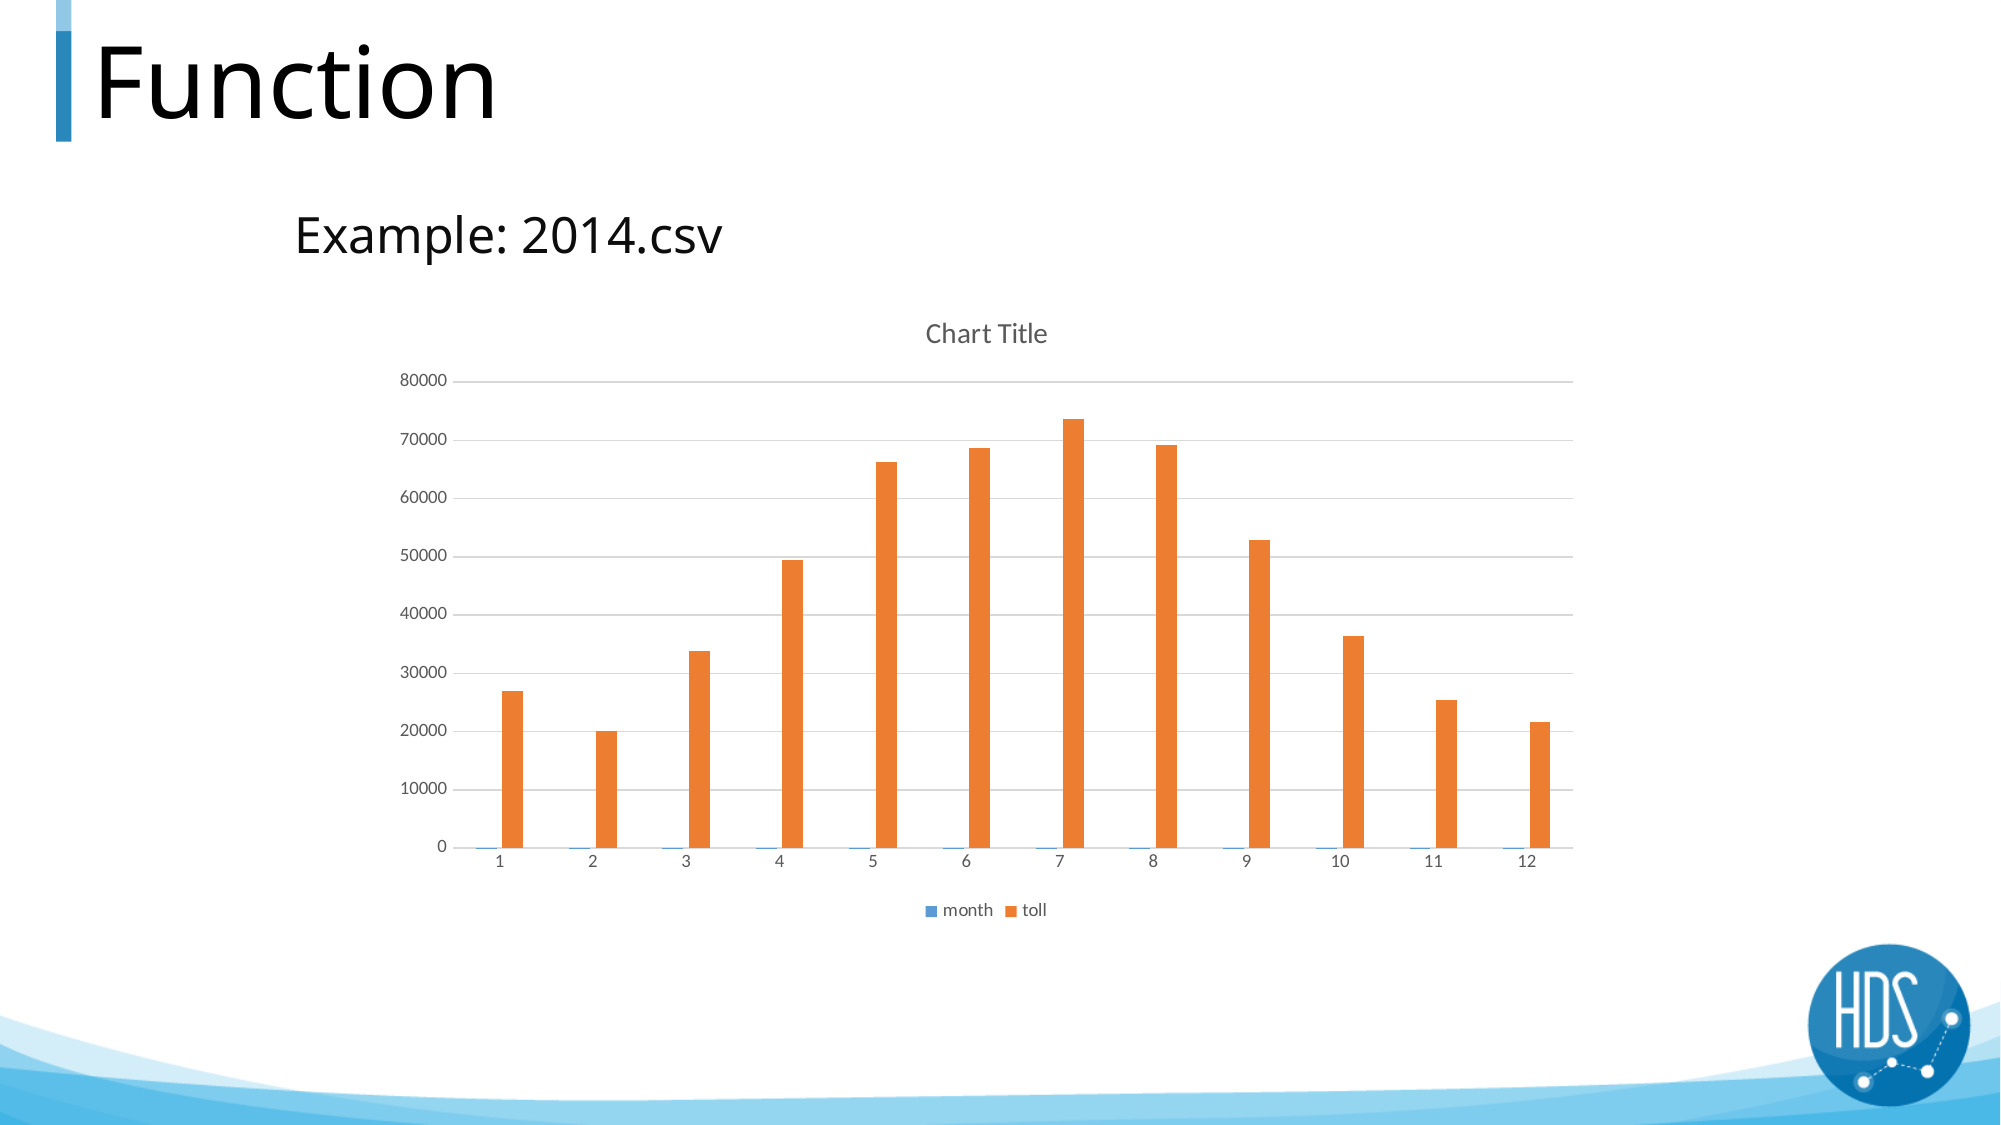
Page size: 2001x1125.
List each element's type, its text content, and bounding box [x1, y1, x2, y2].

chart [375, 292, 1598, 928]
text_box Example: 2014.csv [279, 196, 738, 272]
text_box [55, 0, 72, 32]
title Function [77, 31, 1977, 142]
picture [0, 0, 2001, 1125]
text_box [55, 32, 72, 143]
